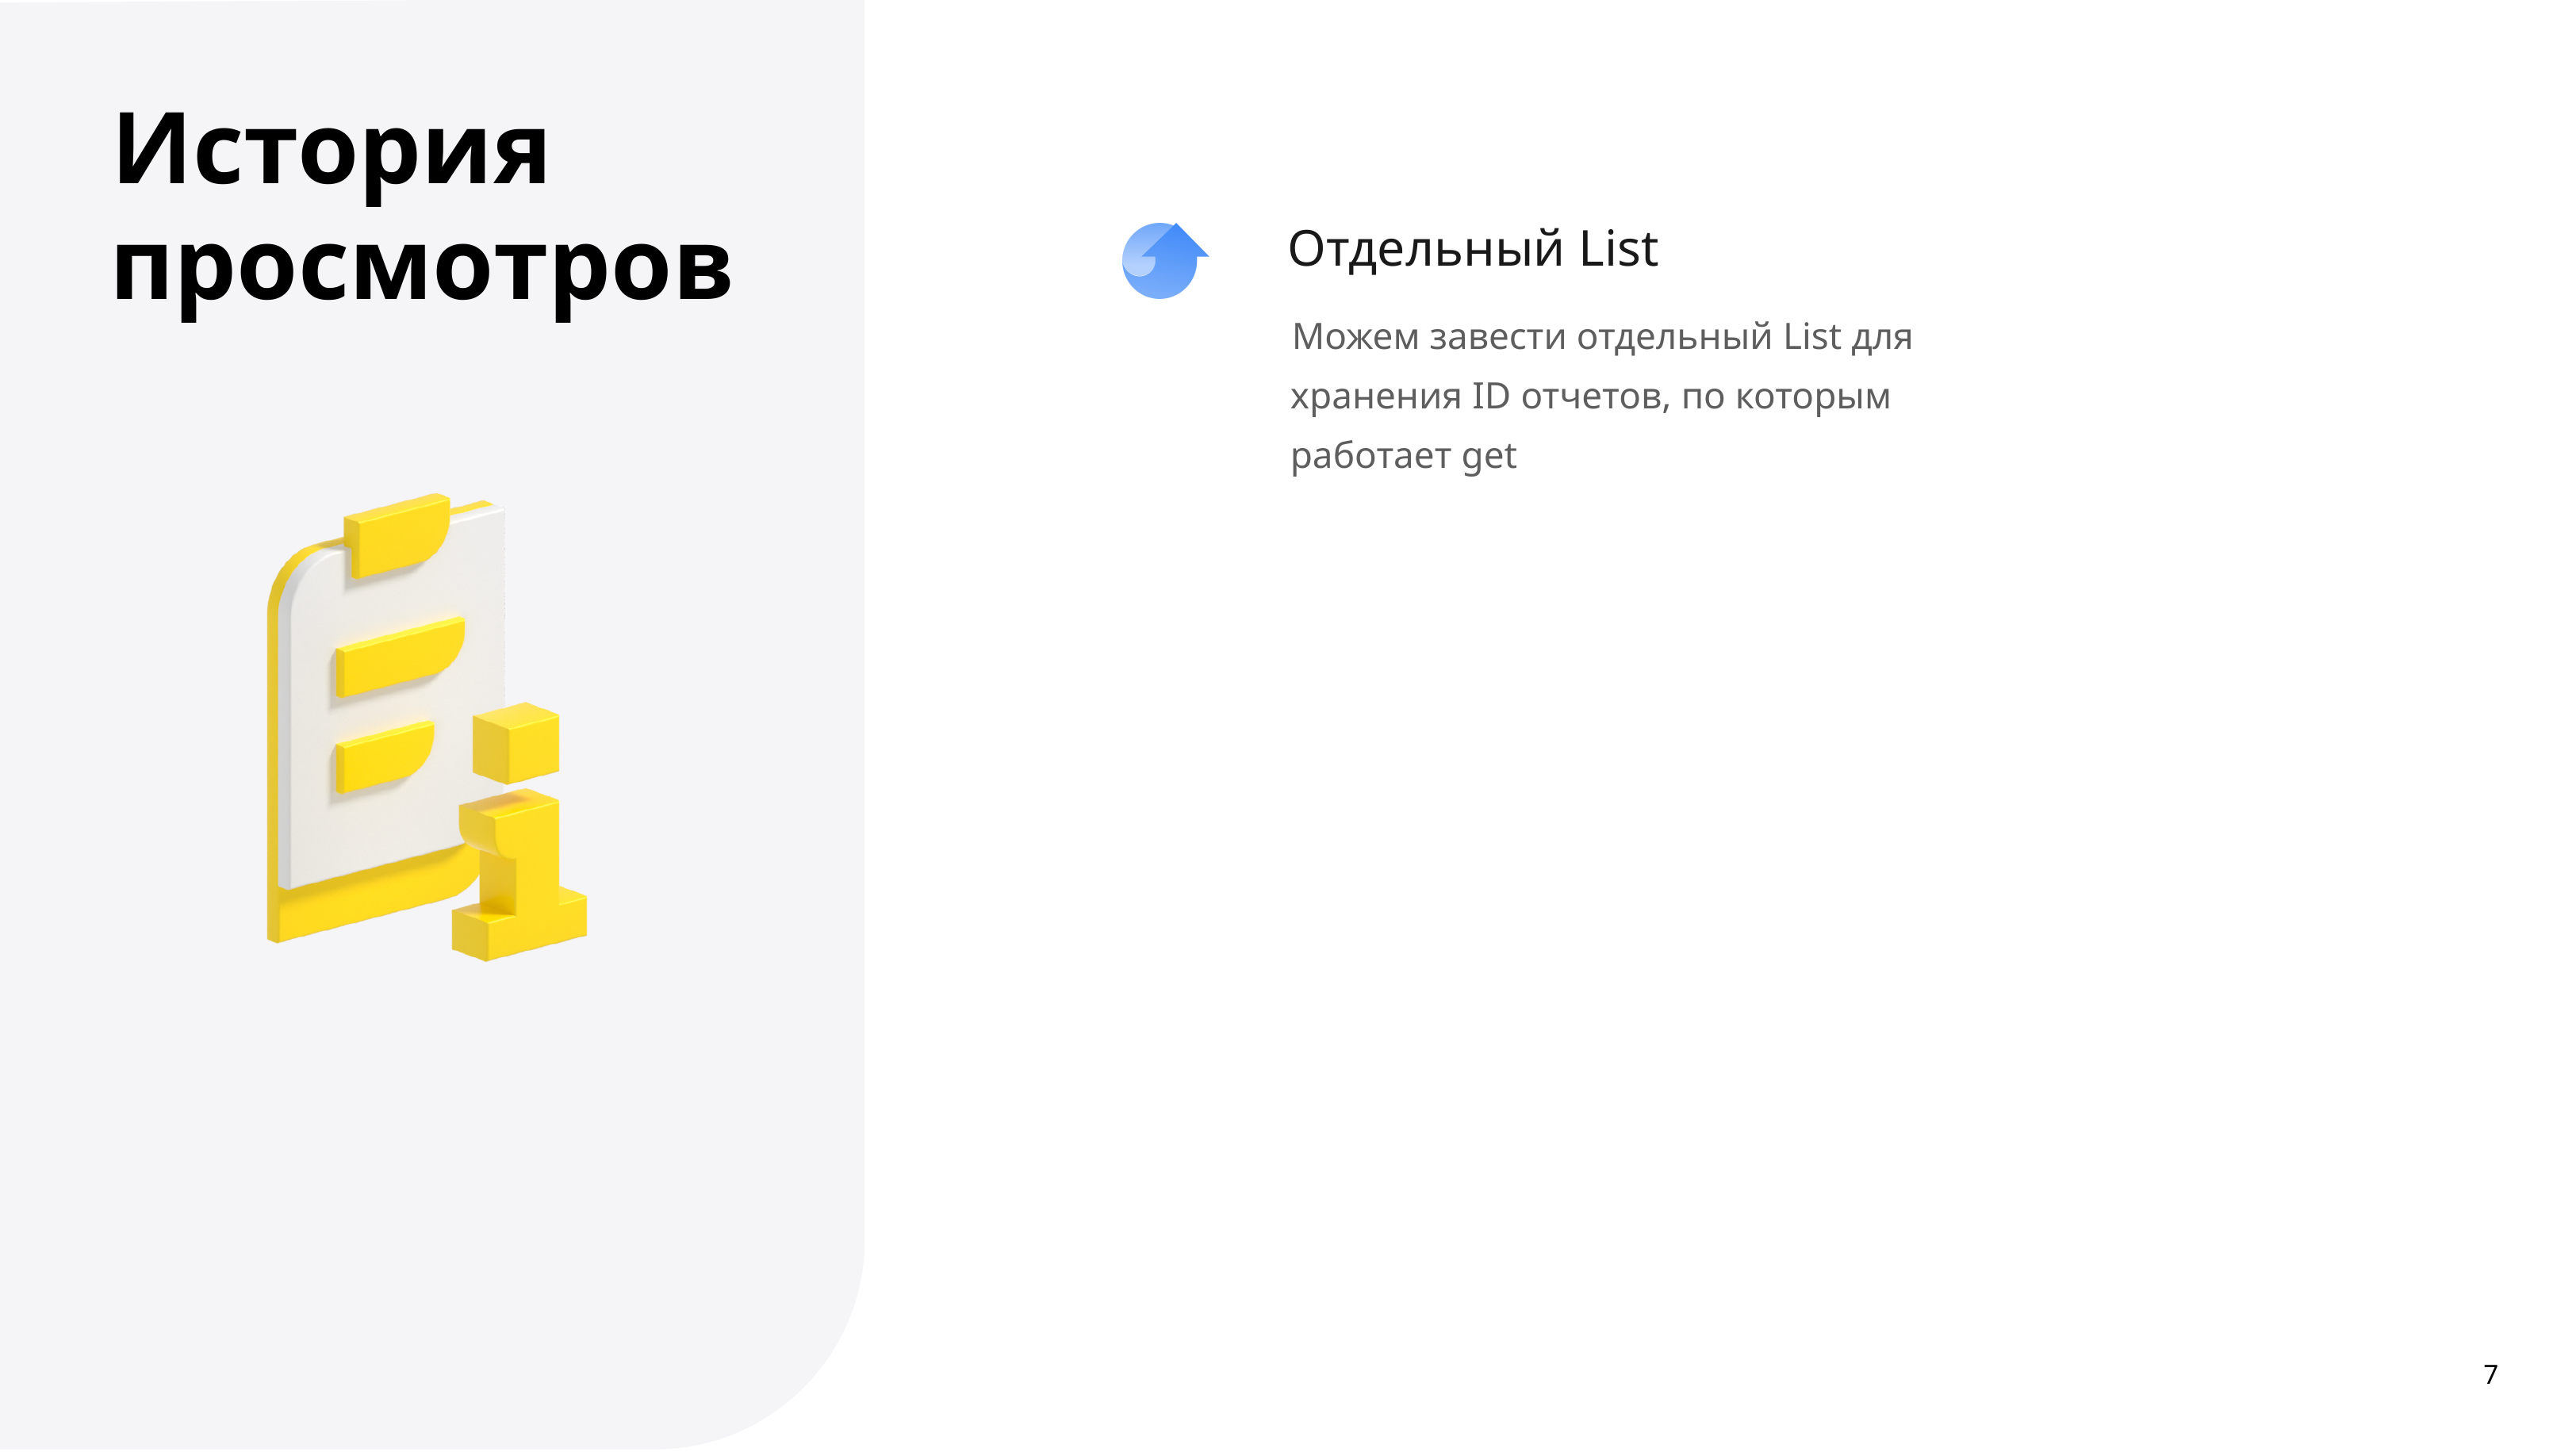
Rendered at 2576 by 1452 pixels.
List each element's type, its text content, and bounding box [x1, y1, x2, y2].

text_box Отдельный List [1287, 209, 2072, 283]
picture [79, 319, 845, 1085]
text_box История просмотров [109, 87, 813, 319]
picture [1122, 222, 1210, 299]
text_box Можем завести отдельный List для хранения ID отчетов, по которым работает get [1278, 297, 2062, 445]
slide_number 7 [2409, 1348, 2510, 1404]
